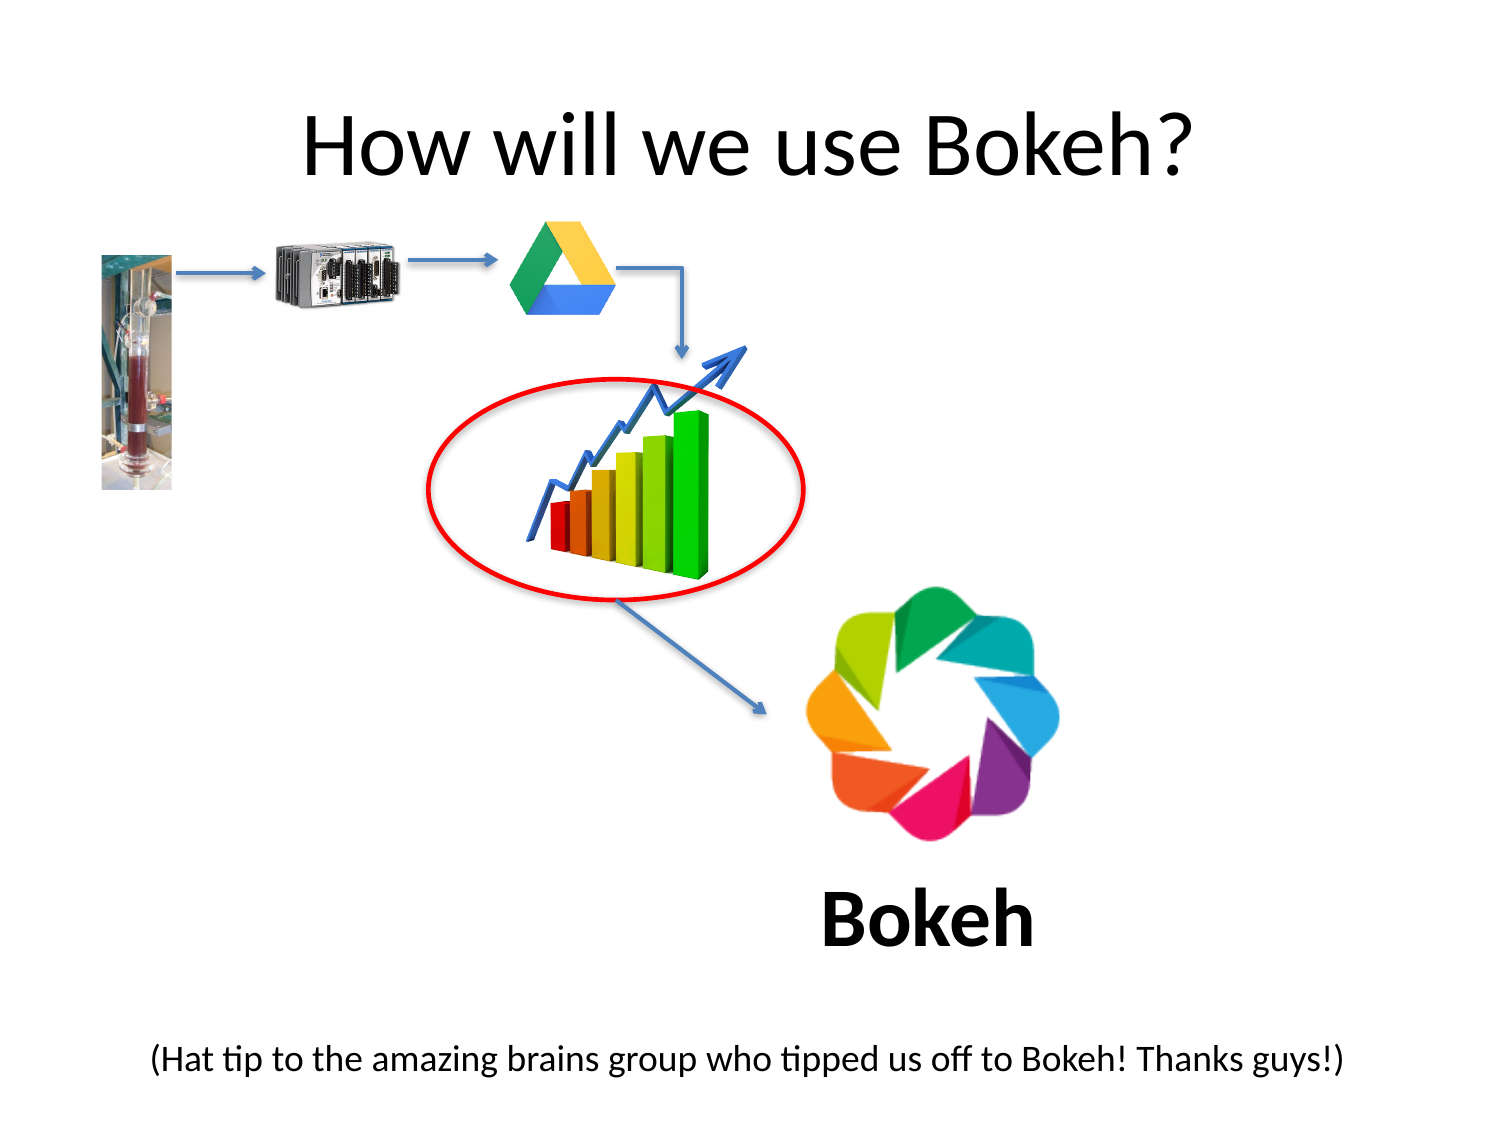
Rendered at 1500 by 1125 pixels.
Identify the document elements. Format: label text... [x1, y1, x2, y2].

title How will we use Bokeh? [75, 45, 1425, 233]
text_box (Hat tip to the amazing brains group who tipped us off to Bokeh! Thanks guys!) [134, 1026, 1361, 1086]
picture [766, 547, 1101, 882]
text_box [101, 220, 749, 581]
text_box Bokeh [805, 890, 1052, 970]
text_box [753, 413, 805, 566]
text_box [615, 599, 761, 715]
text_box [527, 588, 704, 601]
